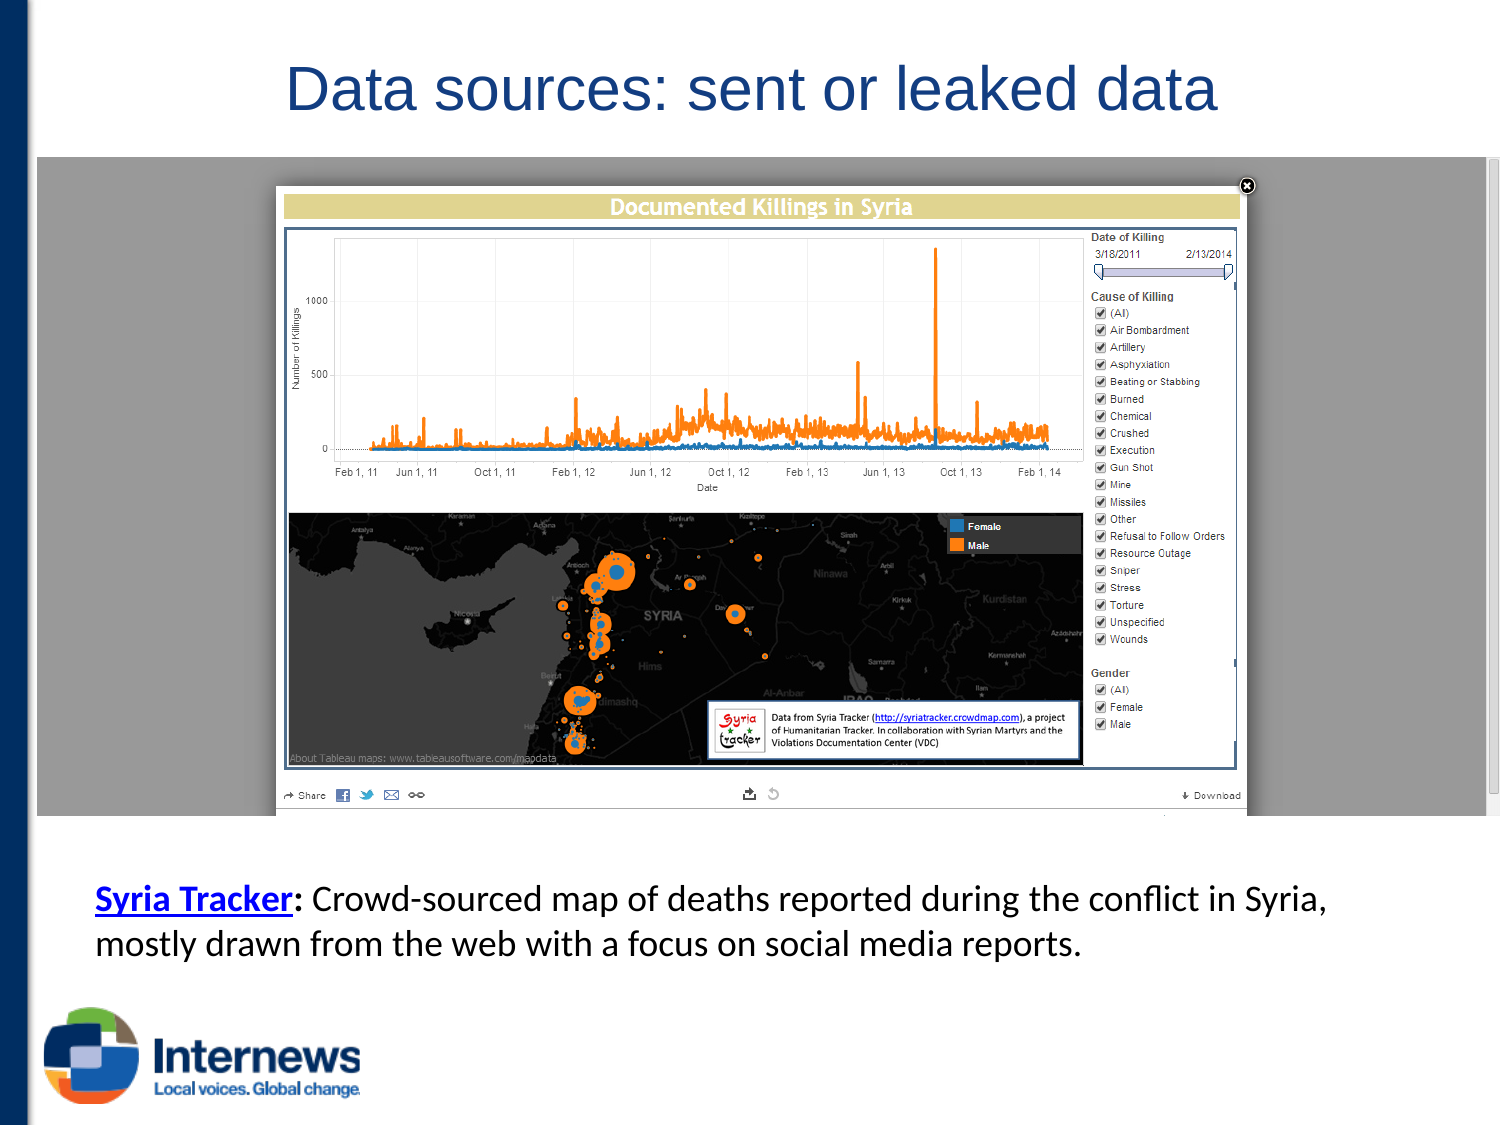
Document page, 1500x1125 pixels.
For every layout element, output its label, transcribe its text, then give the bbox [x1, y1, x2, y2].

picture [0, 0, 1500, 1125]
text_box Syria Tracker: Crowd-sourced map of deaths reported during the conflict in Syria, mostly drawn from the web with a focus on social media reports. [27, 866, 1369, 972]
title Data sources: sent or leaked data [270, 11, 1397, 156]
